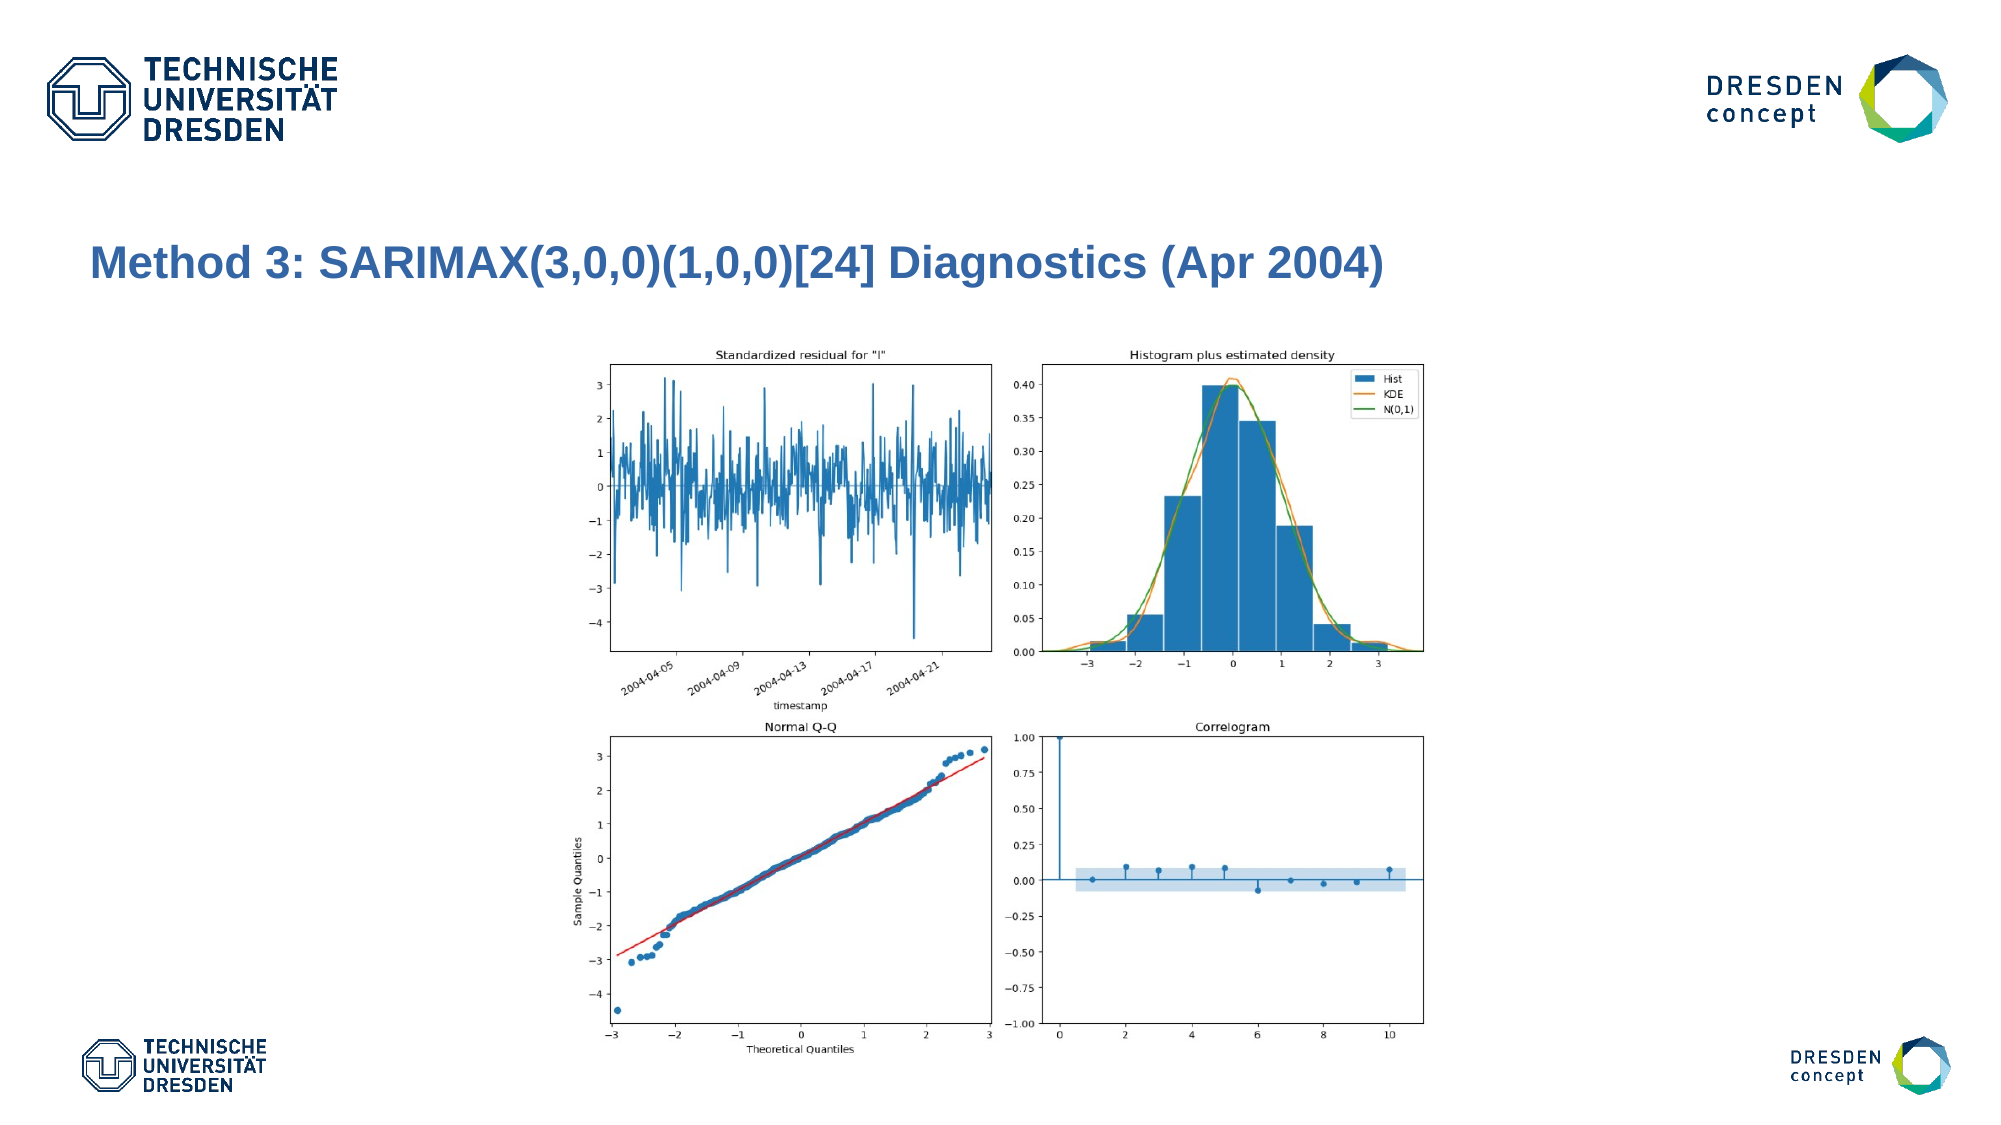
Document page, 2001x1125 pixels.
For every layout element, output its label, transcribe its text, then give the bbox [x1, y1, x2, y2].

picture [567, 343, 1433, 1058]
picture [1707, 54, 1948, 143]
picture [82, 1039, 266, 1092]
text_box Method 3: SARIMAX(3,0,0)(1,0,0)[24] Diagnostics (Apr 2004) [75, 224, 1875, 300]
picture [47, 57, 337, 141]
picture [1791, 1036, 1951, 1095]
